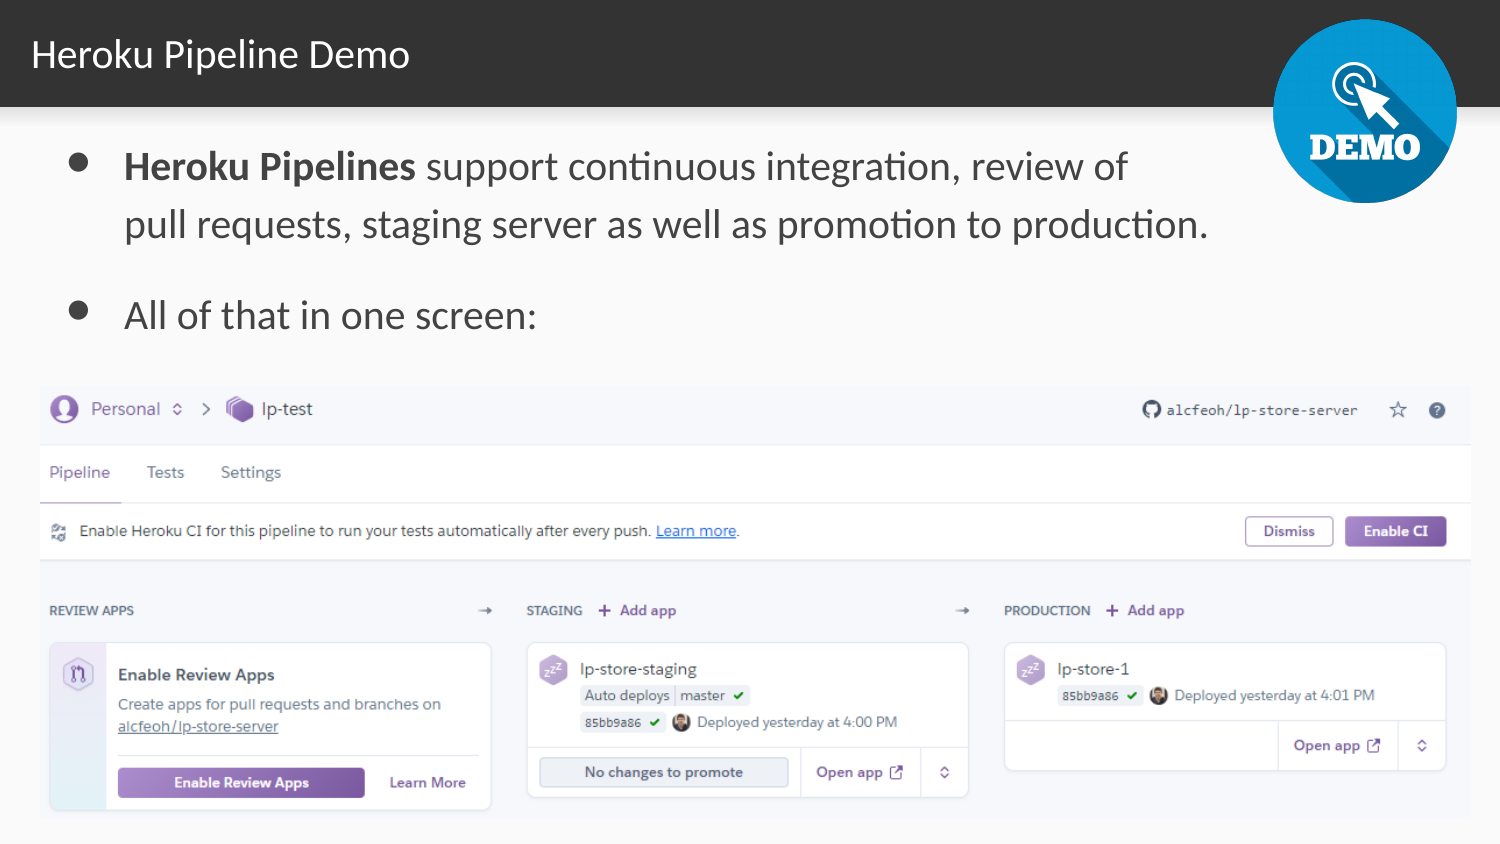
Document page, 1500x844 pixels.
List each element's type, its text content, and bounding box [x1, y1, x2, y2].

picture [1344, 73, 1364, 94]
picture [1337, 135, 1357, 159]
picture [1273, 19, 1350, 96]
picture [1311, 135, 1334, 159]
title Heroku Pipeline Demo [16, 2, 1464, 102]
picture [1380, 19, 1457, 94]
picture [1273, 125, 1349, 203]
picture [1382, 127, 1457, 203]
picture [1355, 85, 1398, 128]
picture [1333, 63, 1375, 105]
picture [40, 386, 1471, 820]
list Heroku Pipelines support continuous integration, review of pull requests, staging server as well as promotion to production. All of that in one screen: [34, 116, 1465, 806]
picture [1395, 134, 1419, 160]
picture [1360, 135, 1393, 159]
